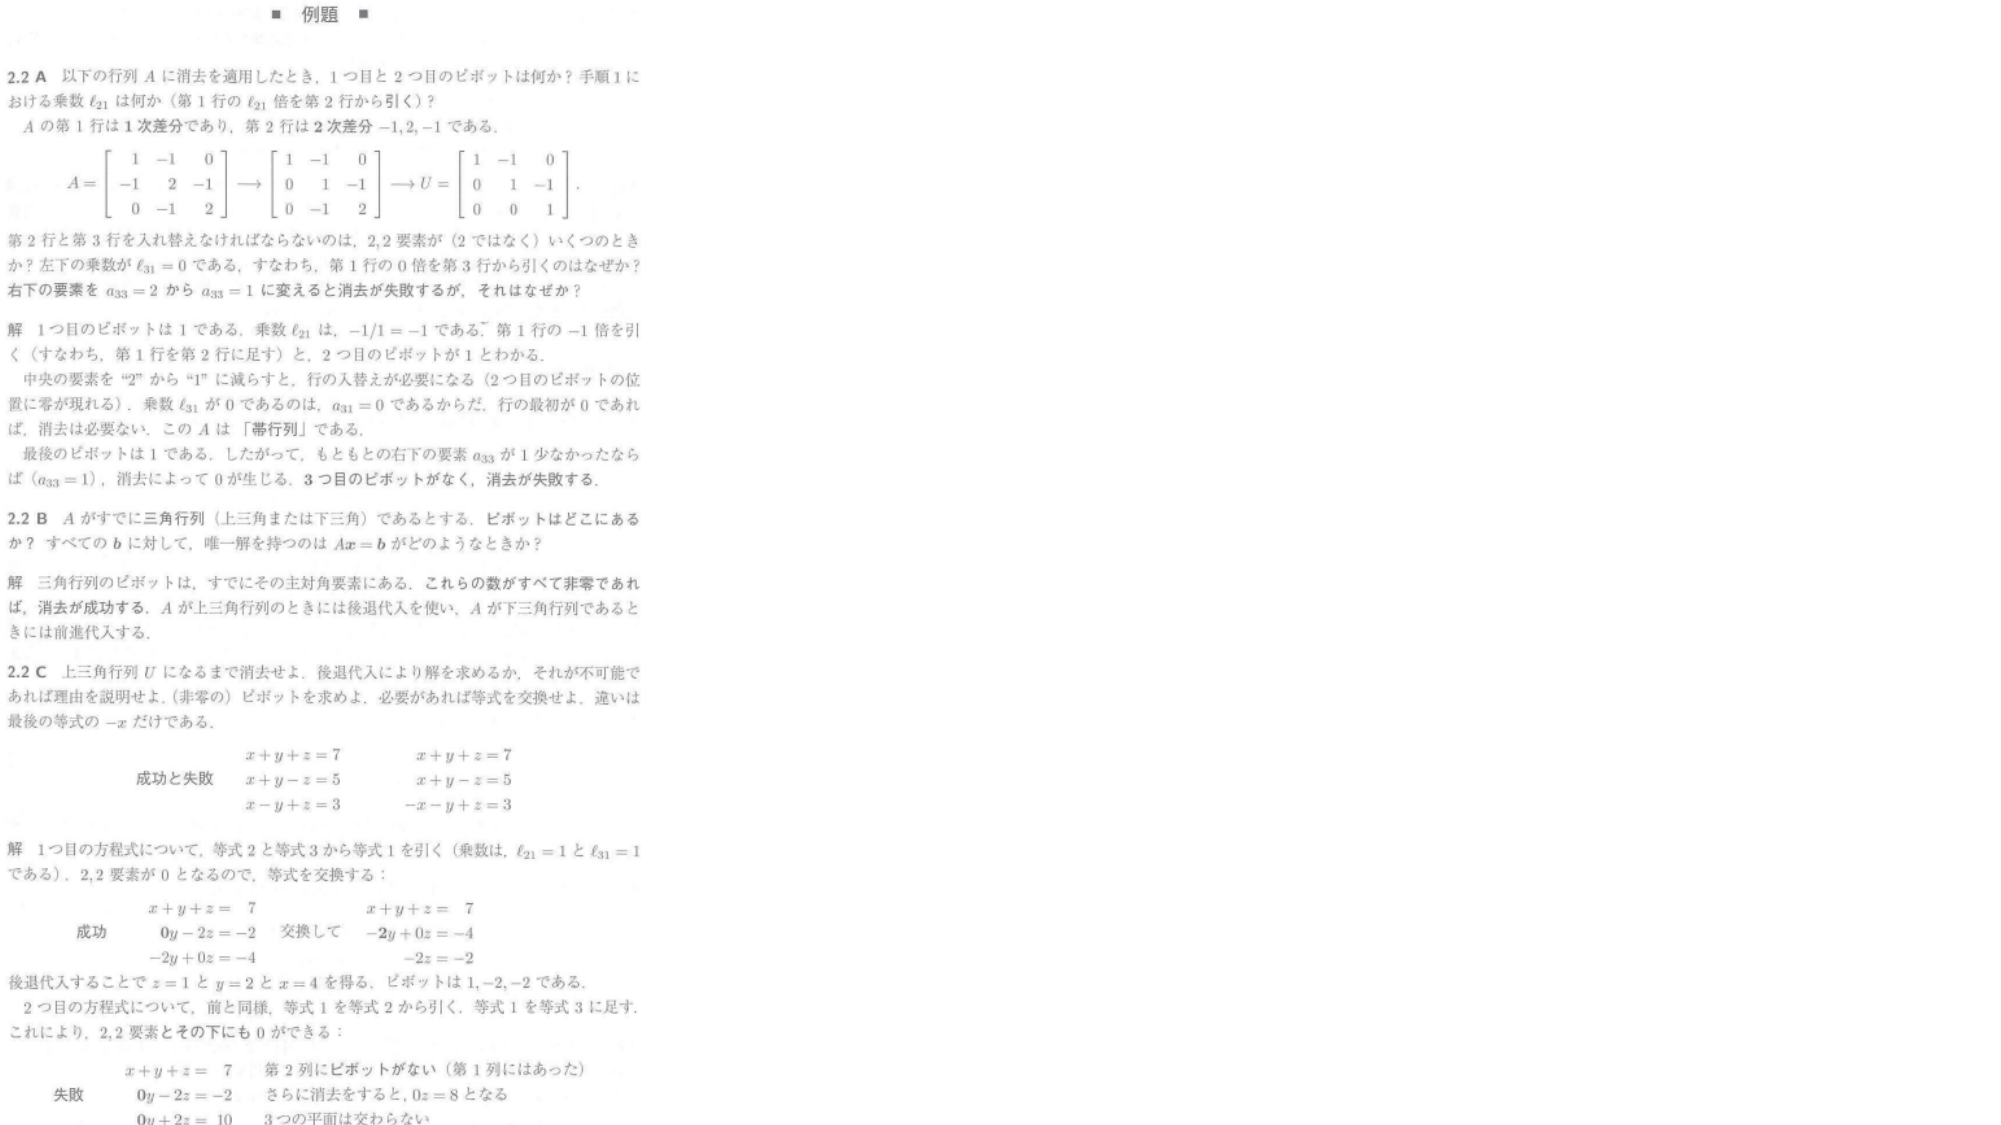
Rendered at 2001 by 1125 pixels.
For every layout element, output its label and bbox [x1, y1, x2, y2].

picture [0, 0, 648, 1125]
